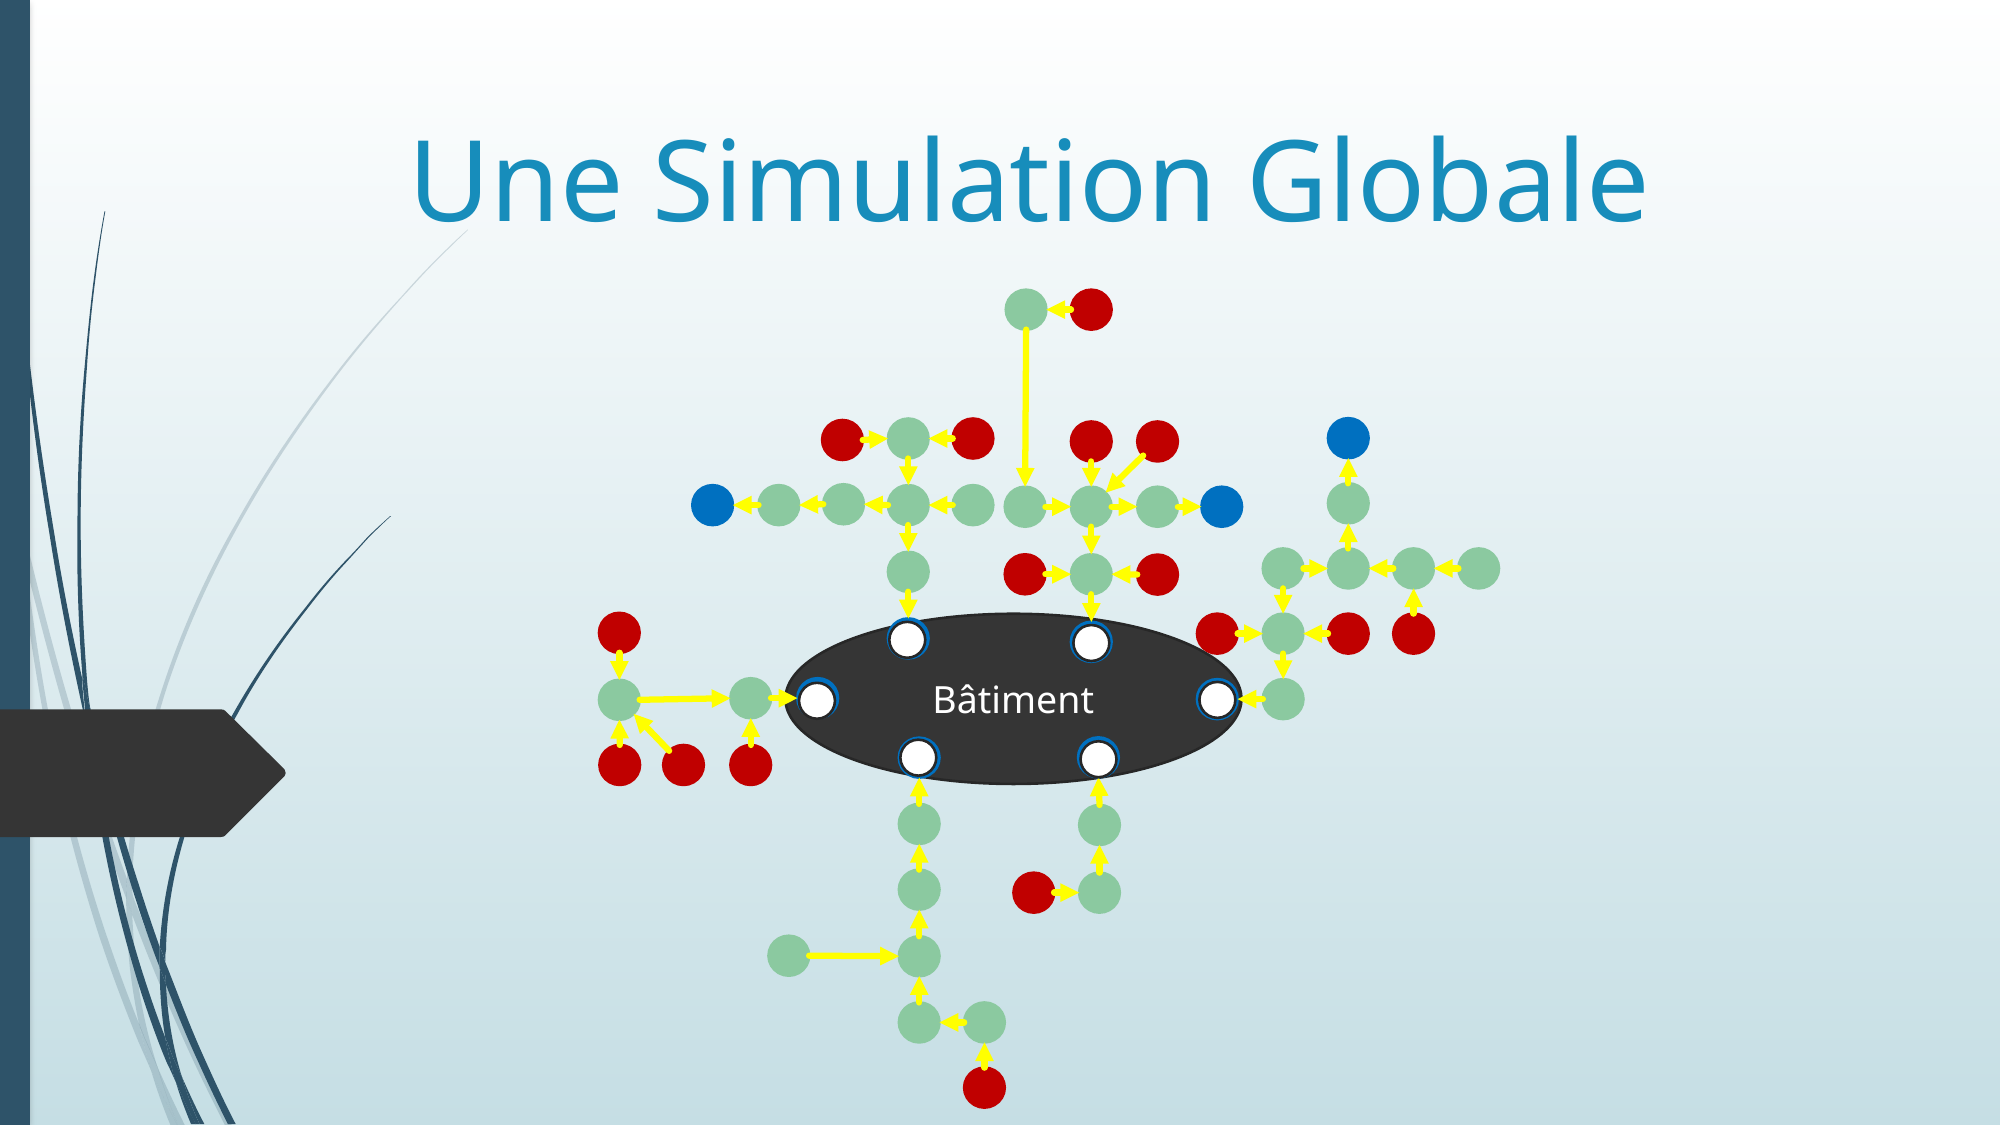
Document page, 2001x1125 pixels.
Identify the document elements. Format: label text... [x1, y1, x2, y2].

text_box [768, 737, 1006, 1108]
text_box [1196, 417, 1500, 720]
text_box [692, 418, 994, 659]
text_box [387, 43, 1888, 435]
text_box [1013, 737, 1121, 913]
text_box Bâtiment [843, 663, 1229, 775]
text_box Une Simulation Globale [393, 41, 1856, 252]
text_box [598, 612, 839, 786]
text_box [1004, 289, 1243, 663]
